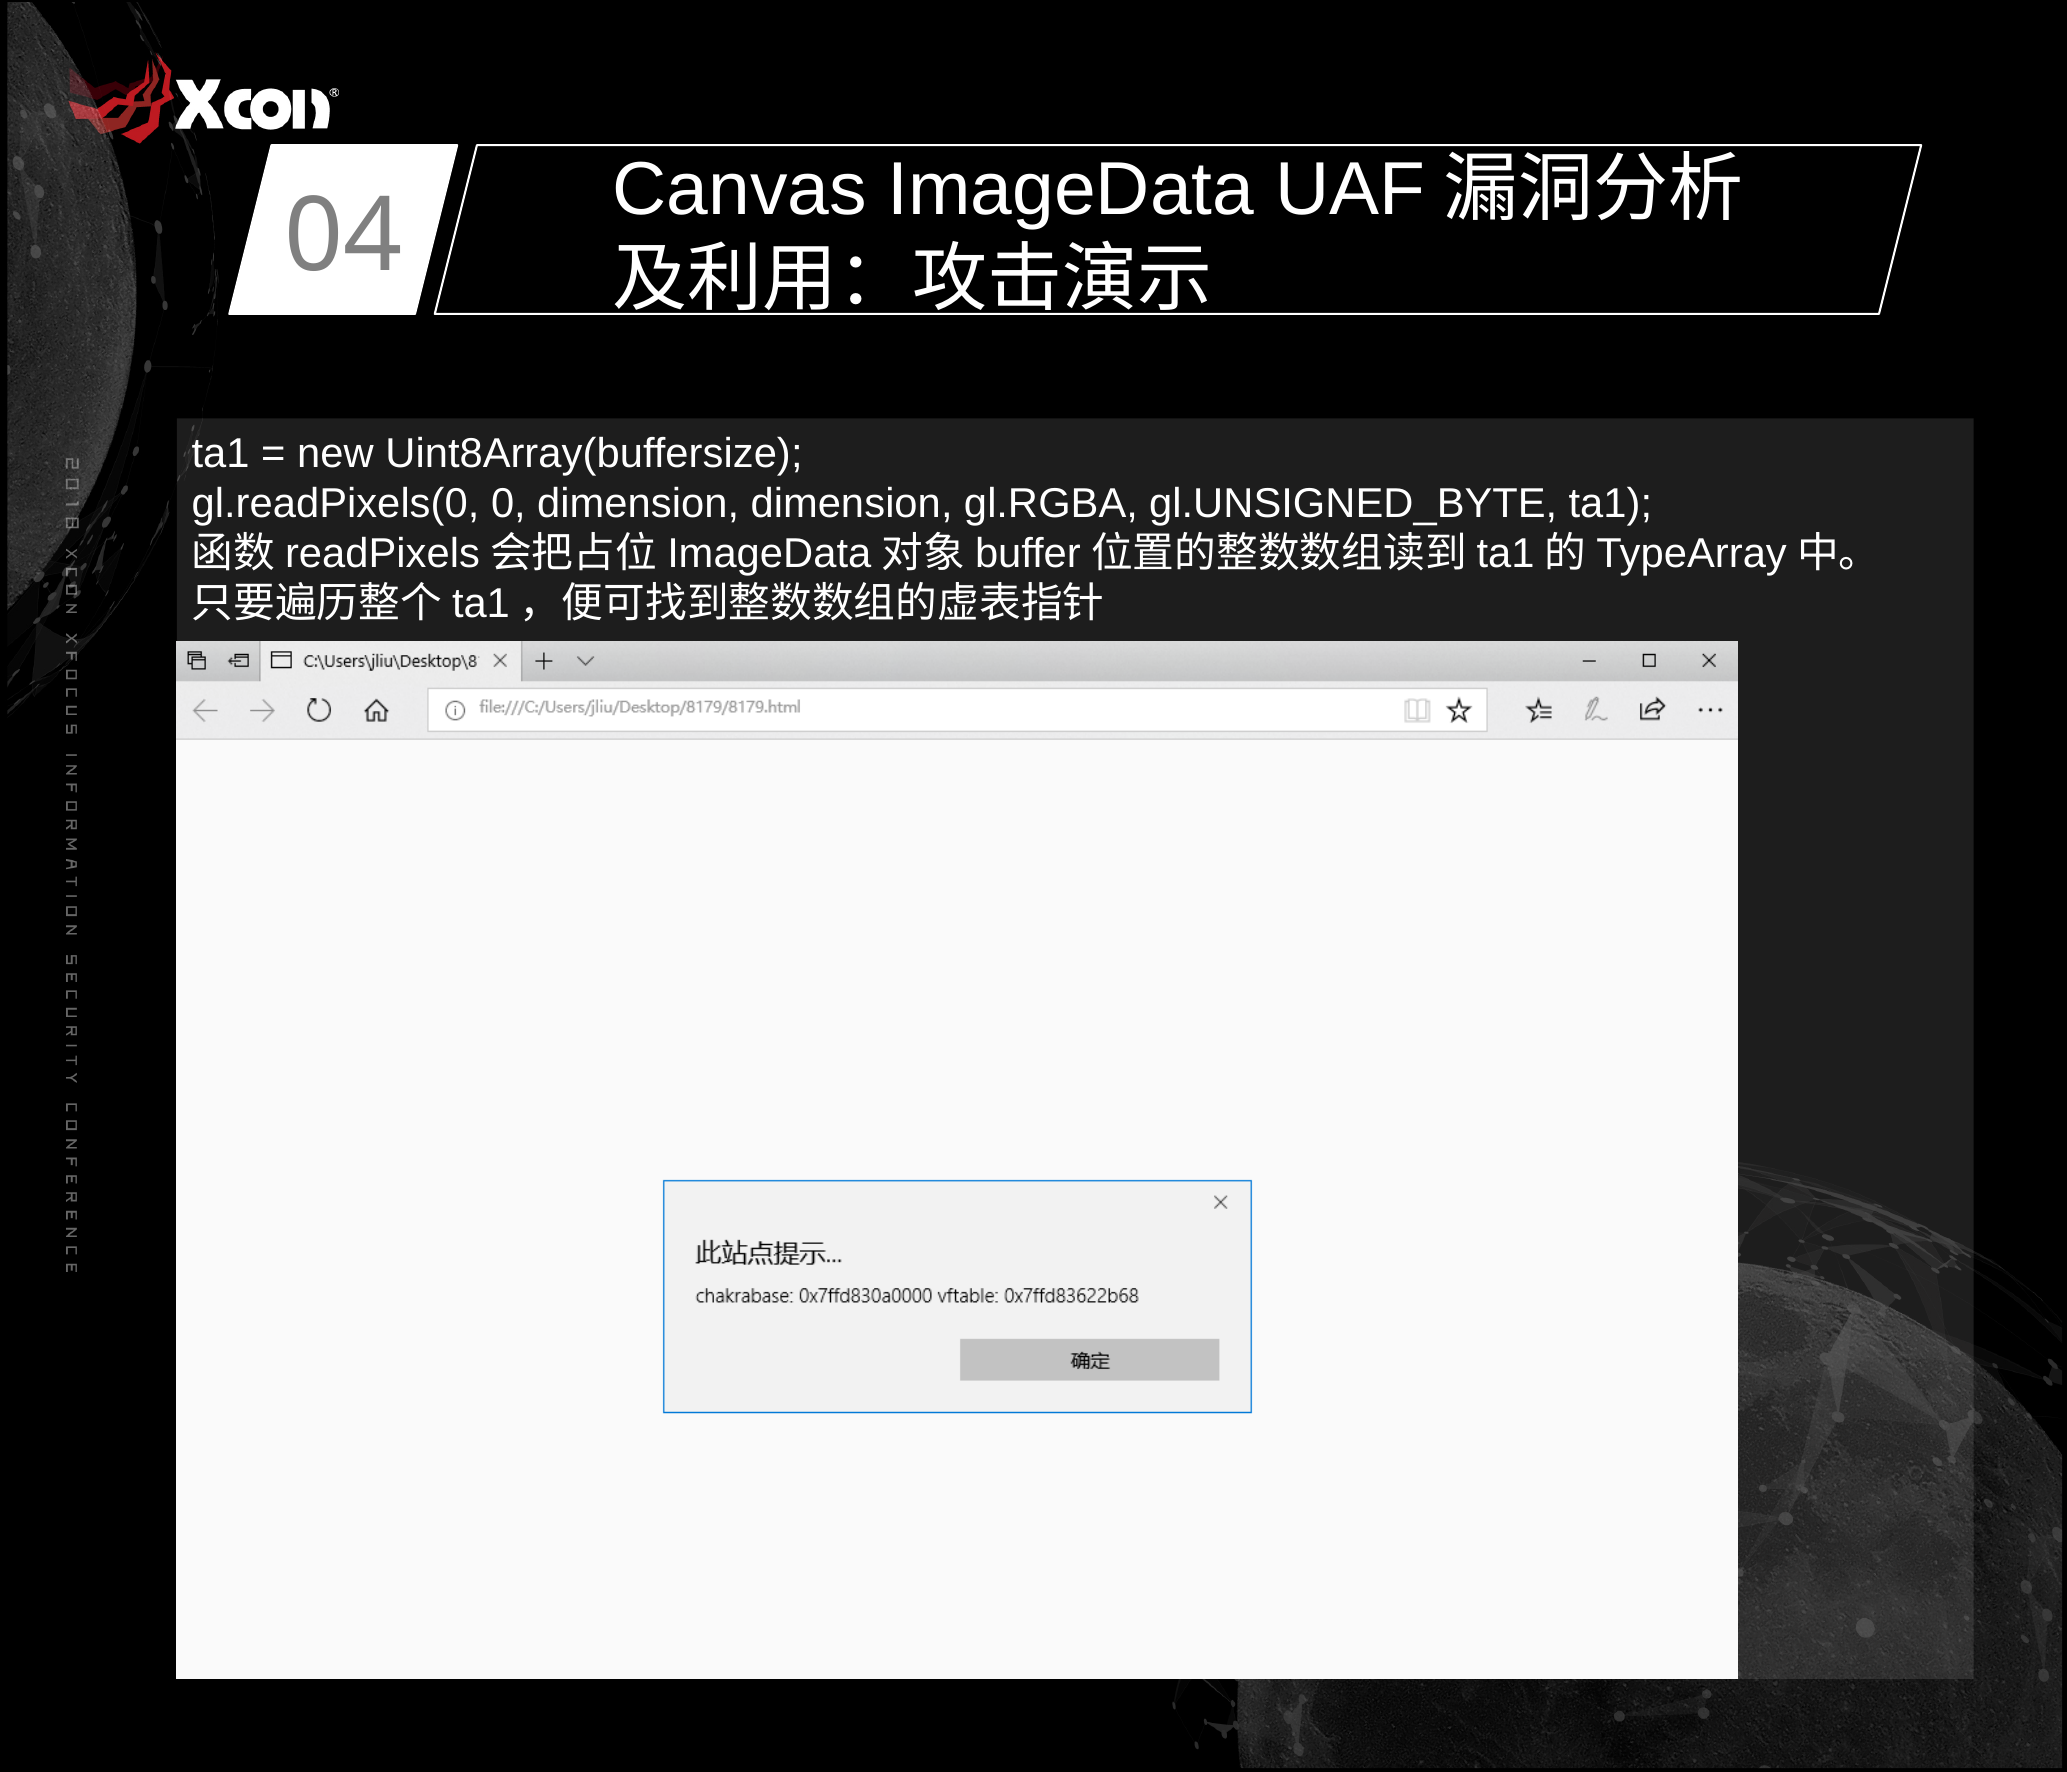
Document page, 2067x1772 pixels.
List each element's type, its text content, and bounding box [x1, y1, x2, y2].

text_box ta1 = new Uint8Array(buffersize); gl.readPixels(0, 0, dimension, dimension, gl.RGBA, gl.UNSIGNED_BYTE, ta1); 函数readPixels会把占位ImageData对象buffer位置的整数数组读到ta1的TypeArray中。 只要遍历整个ta1，便可找到整数数组的虚表指针 [176, 418, 1974, 1679]
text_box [229, 145, 1922, 314]
picture [0, 0, 2067, 1772]
